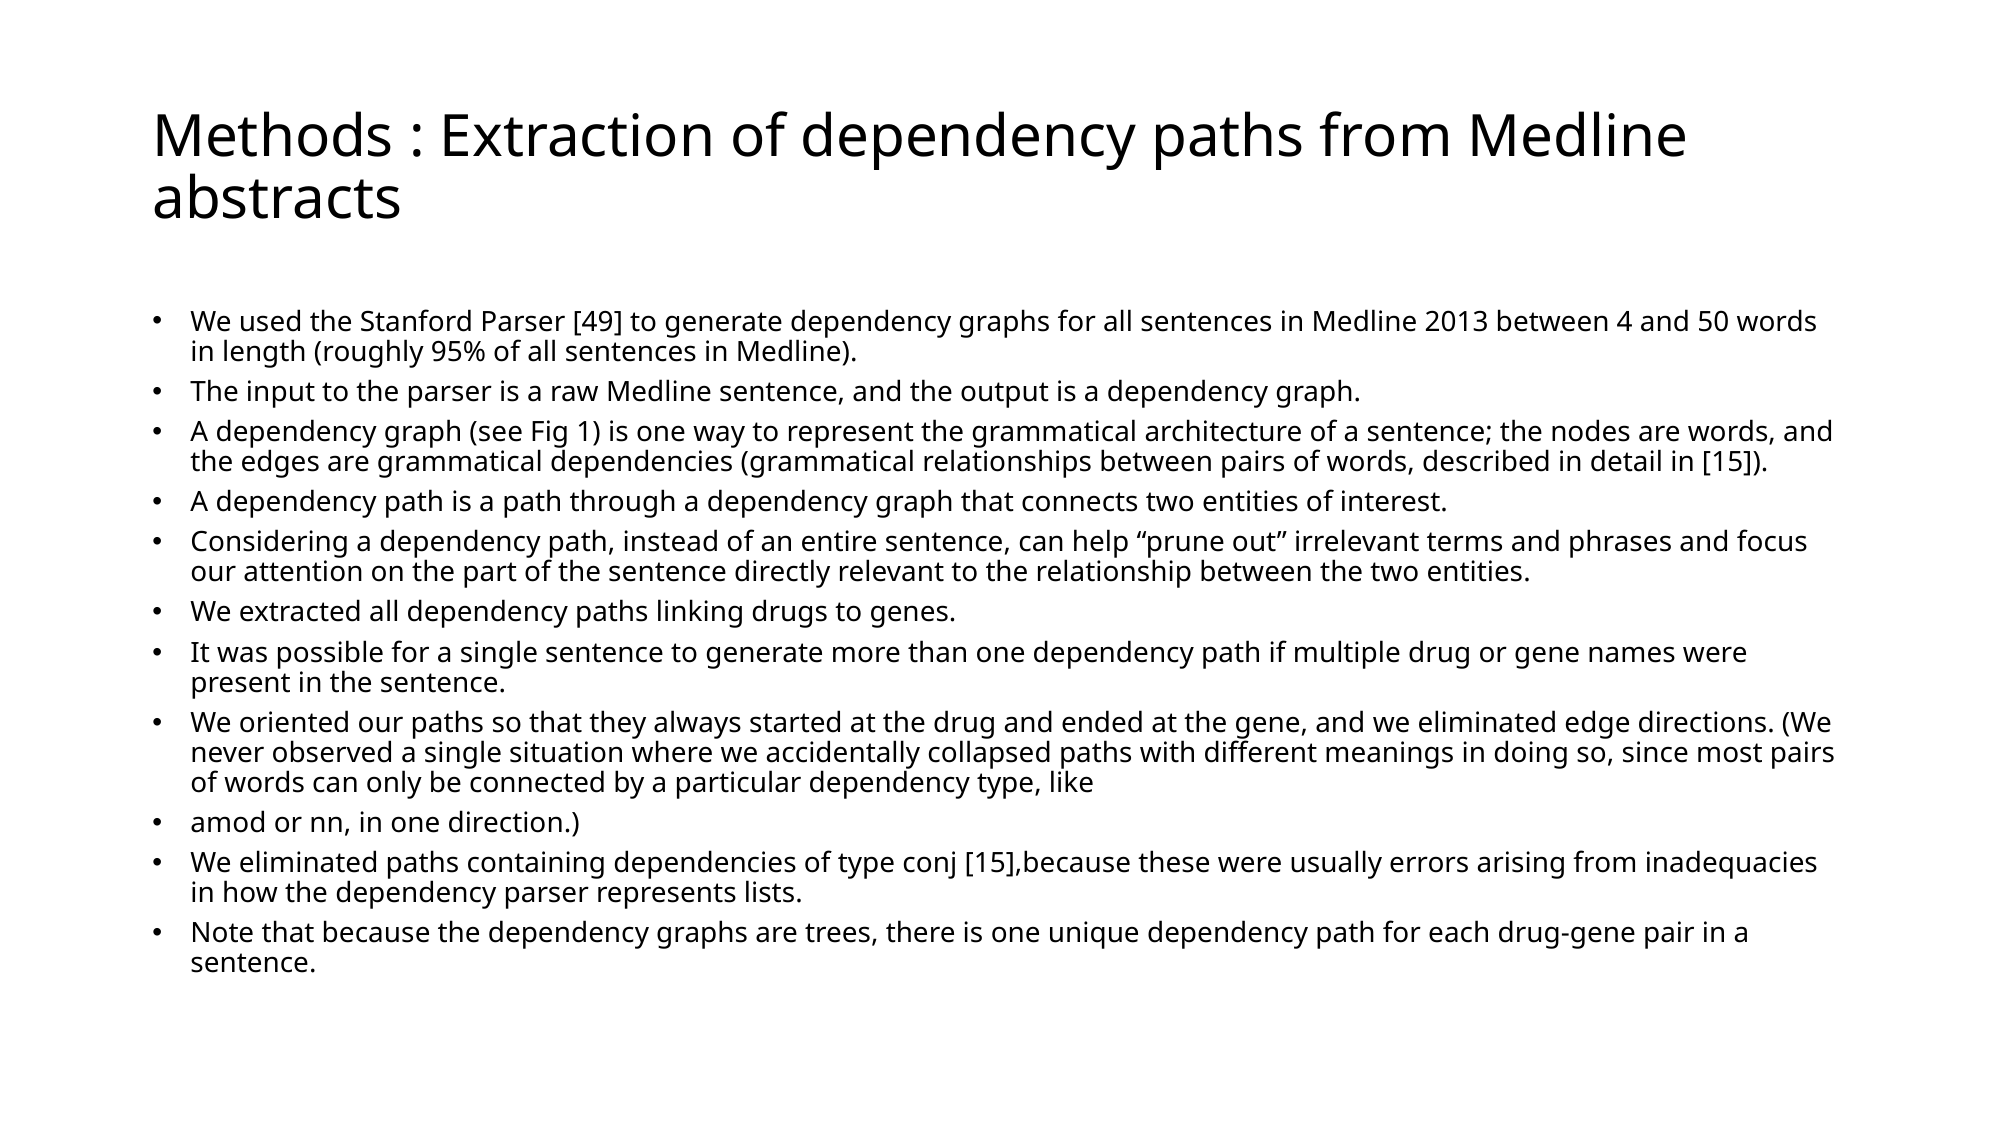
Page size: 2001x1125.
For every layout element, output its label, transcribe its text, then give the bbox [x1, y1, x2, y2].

list We used the Stanford Parser [49] to generate dependency graphs for all sentences in Medline 2013 between 4 and 50 words in length (roughly 95% of all sentences in Medline). The input to the parser is a raw Medline sentence, and the output is a dependency graph. A dependency graph (see Fig 1) is one way to represent the grammatical architecture of a sentence; the nodes are words, and the edges are grammatical dependencies (grammatical relationships between pairs of words, described in detail in [15]). A dependency path is a path through a dependency graph that connects two entities of interest. Considering a dependency path, instead of an entire sentence, can help “prune out” irrelevant terms and phrases and focus our attention on the part of the sentence directly relevant to the relationship between the two entities. We extracted all dependency paths linking drugs to genes. It was possible for a single sentence to generate more than one dependency path if multiple drug or gene names were present in the sentence. We oriented our paths so that they always started at the drug and ended at the gene, and we eliminated edge directions. (We never observed a single situation where we accidentally collapsed paths with different meanings in doing so, since most pairs of words can only be connected by a particular dependency type, like amod or nn, in one direction.) We eliminated paths containing dependencies of type conj [15],because these were usually errors arising from inadequacies in how the dependency parser represents lists. Note that because the dependency graphs are trees, there is one unique dependency path for each drug-gene pair in a sentence. [137, 299, 1863, 1014]
title Methods : Extraction of dependency paths from Medline abstracts [137, 59, 1863, 278]
